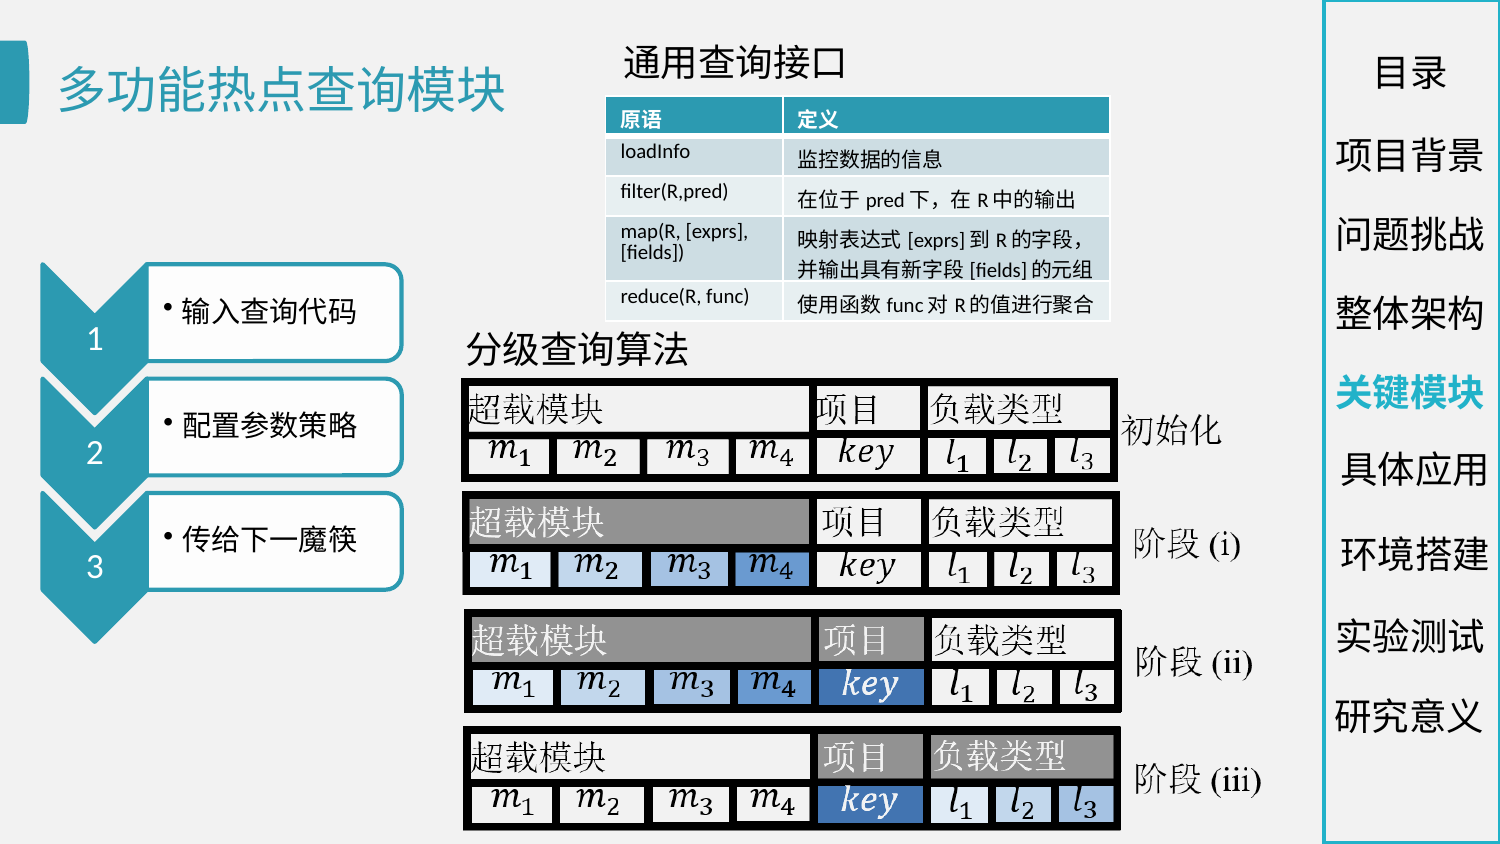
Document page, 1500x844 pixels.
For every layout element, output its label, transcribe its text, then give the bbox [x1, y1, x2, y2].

title 多功能热点查询模块 [41, 43, 1322, 134]
table_cell 在位于pred下，在R中的输出 [784, 177, 1109, 215]
table_cell map(R, [exprs], [fields]) [606, 217, 782, 280]
table_cell reduce(R, func) [606, 282, 782, 318]
table_cell loadInfo [606, 139, 782, 175]
table_header 原语 [606, 97, 782, 133]
text_box 分级查询算法 [450, 318, 1006, 348]
picture [439, 349, 1276, 844]
text_box [1322, 0, 1500, 844]
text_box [42, 263, 402, 643]
table_header 定义 [784, 97, 1109, 133]
text_box 通用查询接口 [608, 32, 1164, 92]
table_cell filter(R,pred) [606, 177, 782, 215]
table_cell 映射表达式[exprs]到R的字段，并输出具有新字段[fields]的元组 [784, 217, 1109, 280]
table_cell 使用函数func对R的值进行聚合 [784, 282, 1109, 320]
table_cell 监控数据的信息 [784, 139, 1109, 175]
